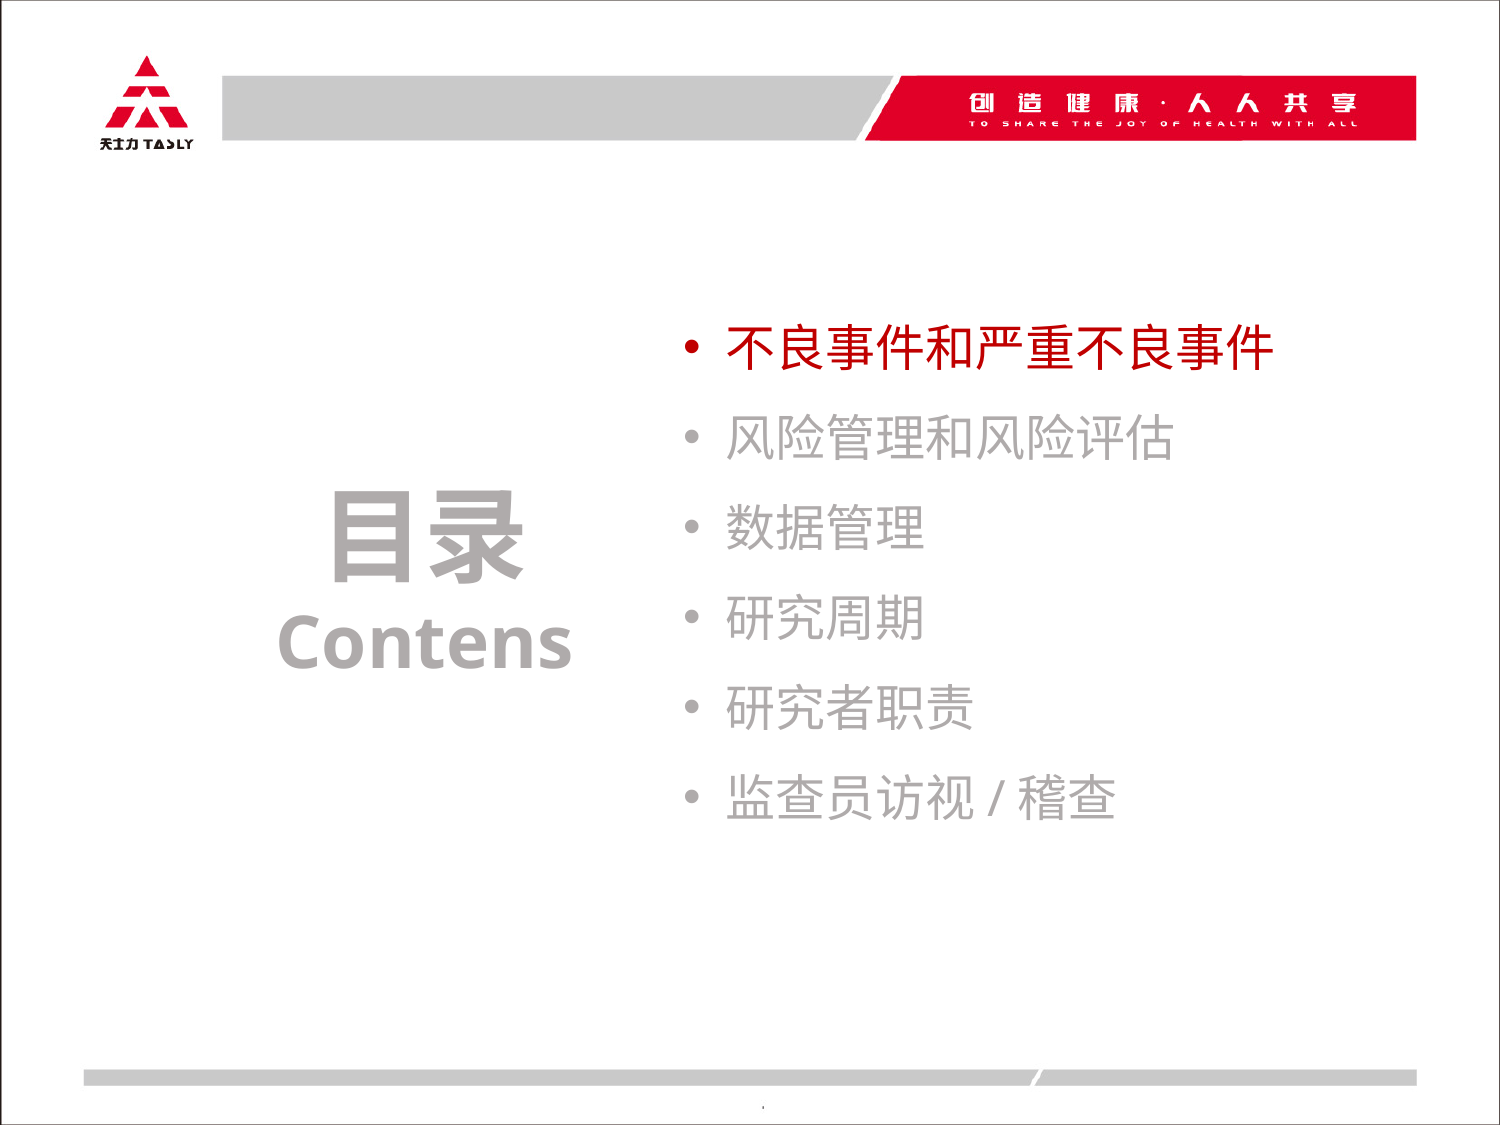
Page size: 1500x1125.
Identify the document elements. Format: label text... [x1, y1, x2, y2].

text_box 不良事件和严重不良事件 风险管理和风险评估 数据管理 研究周期 研究者职责 监查员访视/稽查 [667, 278, 1295, 835]
text_box 目录 Contens [248, 437, 602, 716]
picture [0, 0, 1500, 1125]
